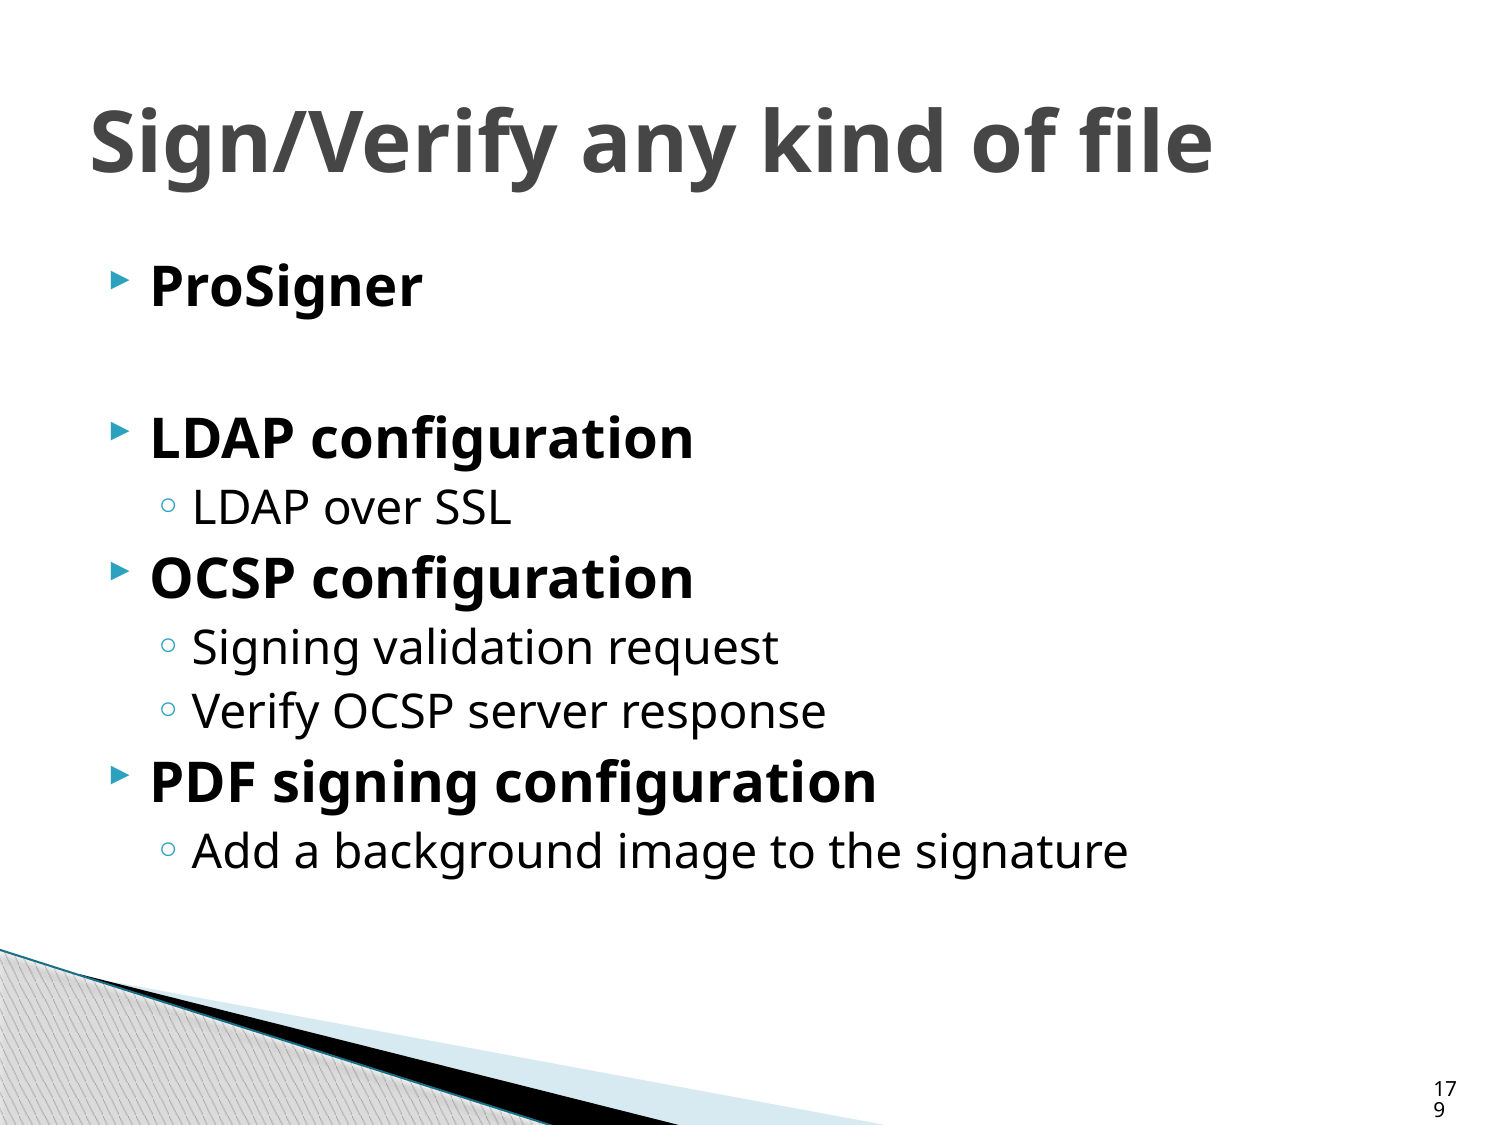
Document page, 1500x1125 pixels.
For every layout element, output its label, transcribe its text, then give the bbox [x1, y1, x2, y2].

list ProSigner LDAP configuration LDAP over SSL OCSP configuration Signing validation request Verify OCSP server response PDF signing configuration Add a background image to the signature [75, 243, 1425, 986]
slide_number 179 [1418, 1051, 1479, 1112]
title Sign/Verify any kind of file [75, 45, 1425, 233]
